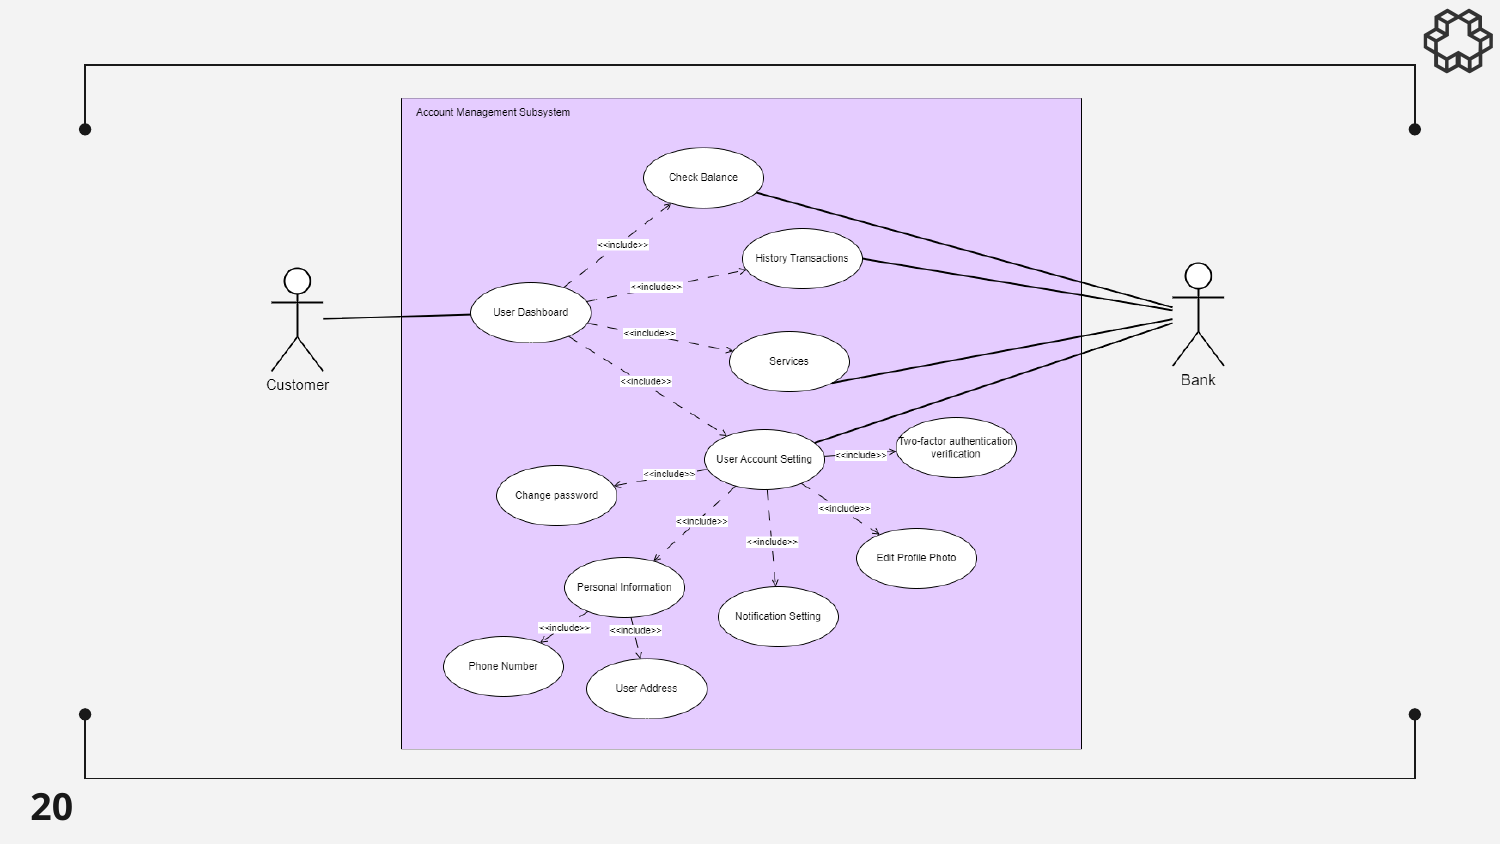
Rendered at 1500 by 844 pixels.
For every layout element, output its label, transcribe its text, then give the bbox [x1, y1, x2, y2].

text_box 20 [15, 767, 99, 839]
picture [189, 83, 1310, 761]
picture [1420, 3, 1497, 80]
